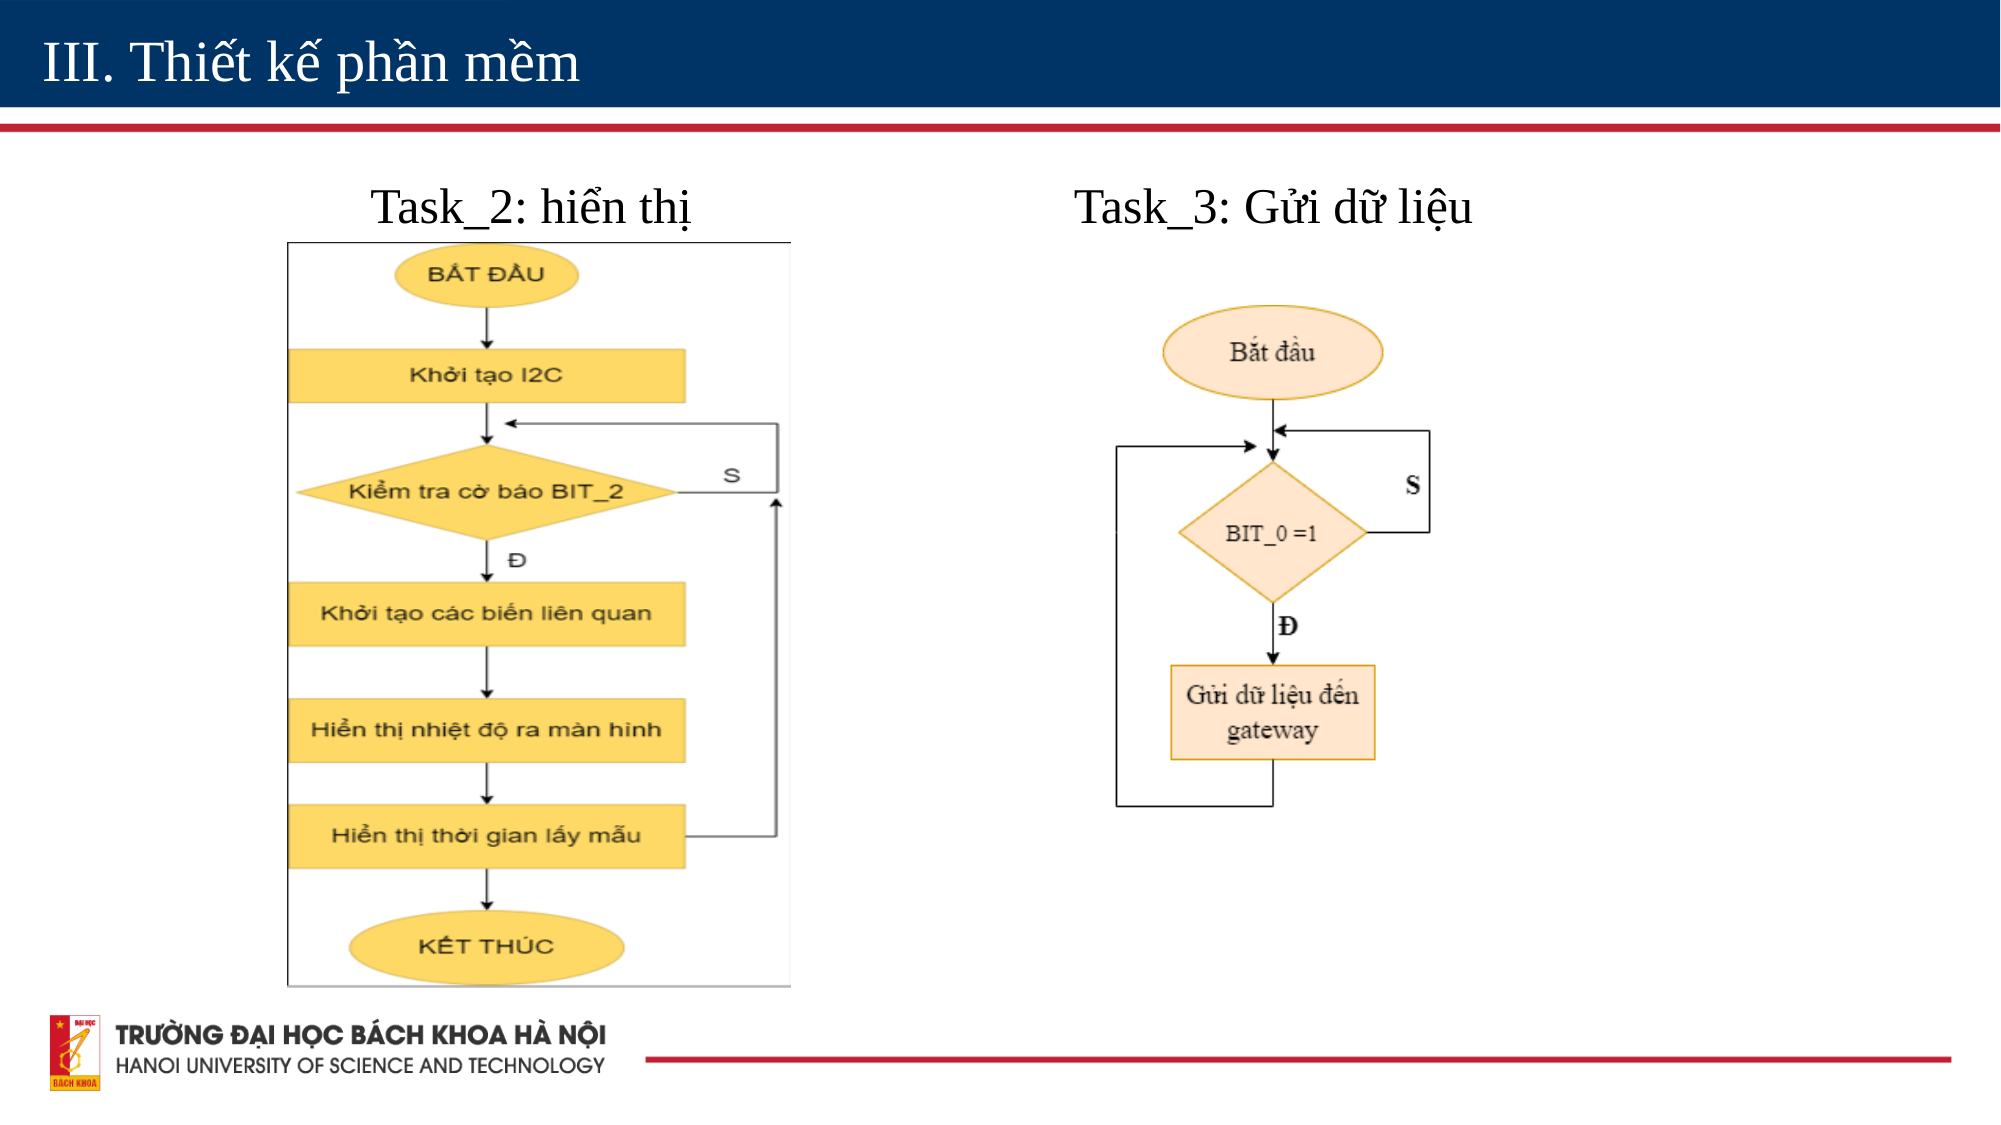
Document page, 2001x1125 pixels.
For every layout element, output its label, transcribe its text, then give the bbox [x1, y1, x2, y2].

text_box Task_3: Gửi dữ liệu [1059, 166, 1507, 242]
text_box III. Thiết kế phần mềm [28, 16, 1029, 101]
text_box Task_2: hiển thị [355, 166, 723, 240]
picture [0, 0, 2001, 1125]
